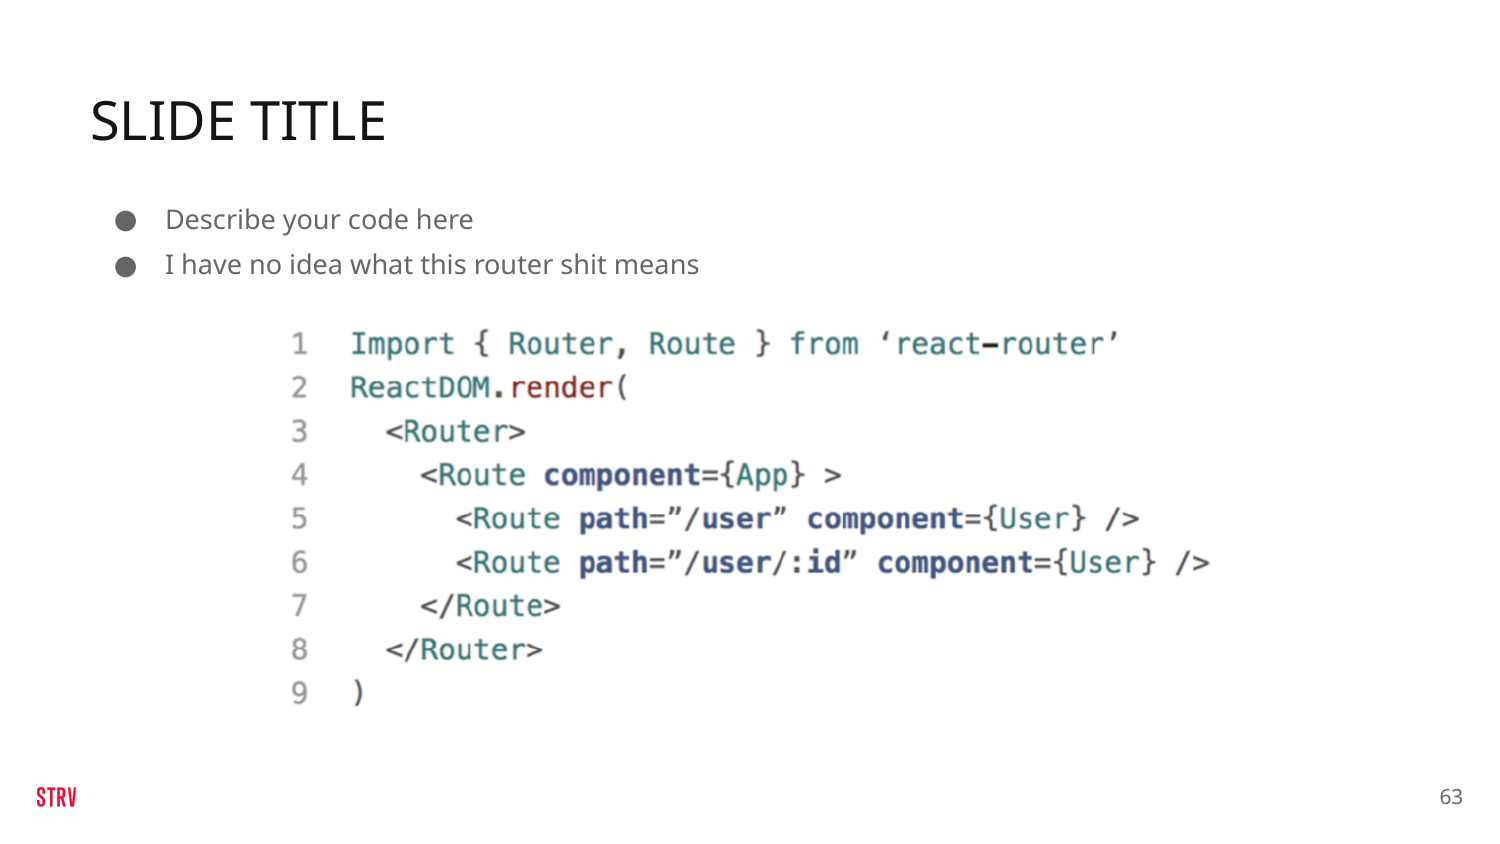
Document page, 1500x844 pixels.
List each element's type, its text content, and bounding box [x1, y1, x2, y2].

slide_number ‹#› [1411, 779, 1478, 816]
picture [37, 787, 76, 807]
list Describe your code here I have no idea what this router shit means [0, 189, 1500, 282]
title SLIDE TITLE [0, 86, 1500, 140]
picture [281, 315, 1219, 716]
